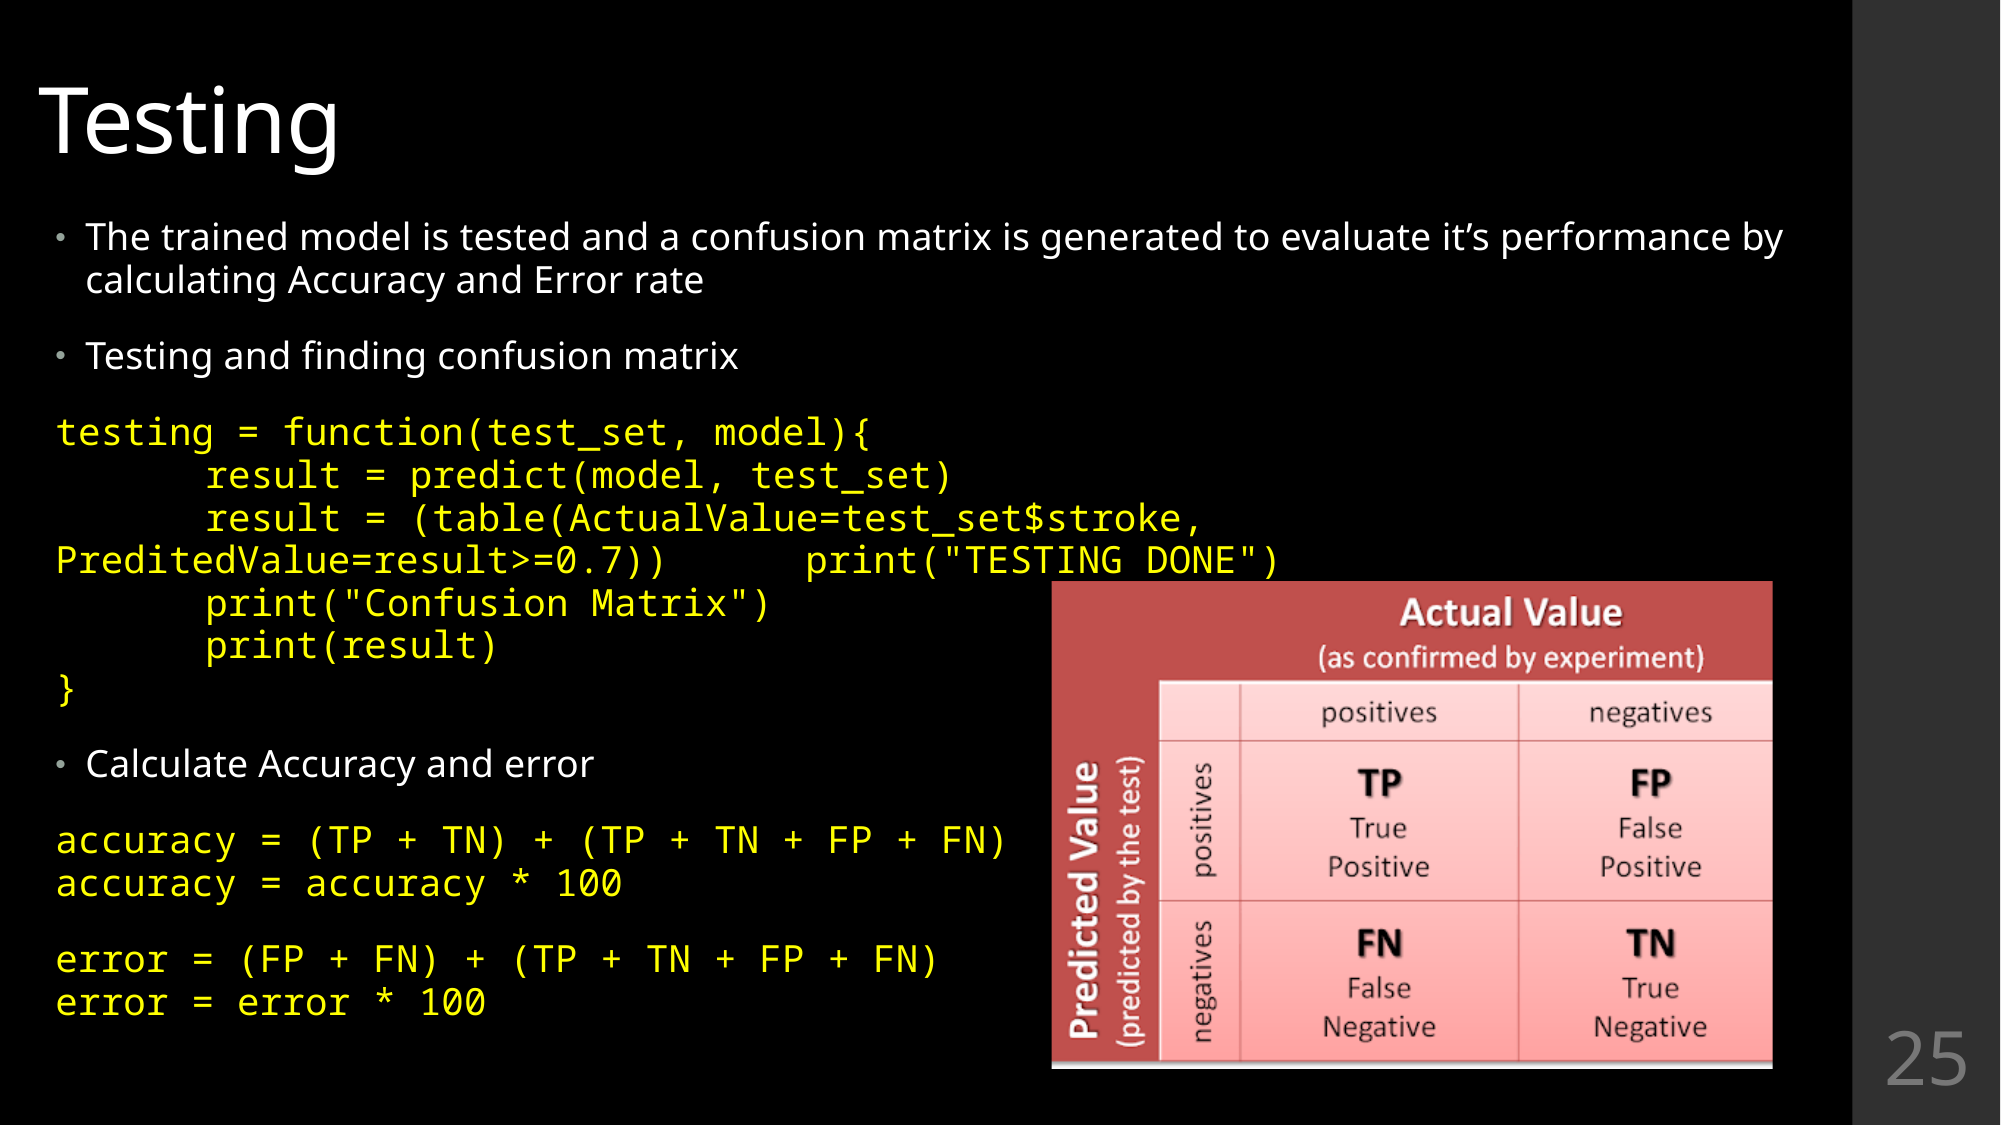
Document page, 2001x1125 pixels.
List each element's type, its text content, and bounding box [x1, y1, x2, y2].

title Testing [23, 19, 1599, 182]
slide_number 24 [1852, 1012, 2000, 1110]
picture [1051, 581, 1773, 1069]
list The trained model is tested and a confusion matrix is generated to evaluate it’s performance by calculating Accuracy and Error rate Testing and finding confusion matrix testing = function(test_set, model){ result = predict(model, test_set) result = (table(ActualValue=test_set$stroke, PreditedValue=result>=0.7)) print("TESTING DONE") print("Confusion Matrix") print(result) } Calculate Accuracy and error accuracy = (TP + TN) + (TP + TN + FP + FN) accuracy = accuracy * 100 error = (FP + FN) + (TP + TN + FP + FN) error = error * 100 [40, 209, 1856, 1019]
